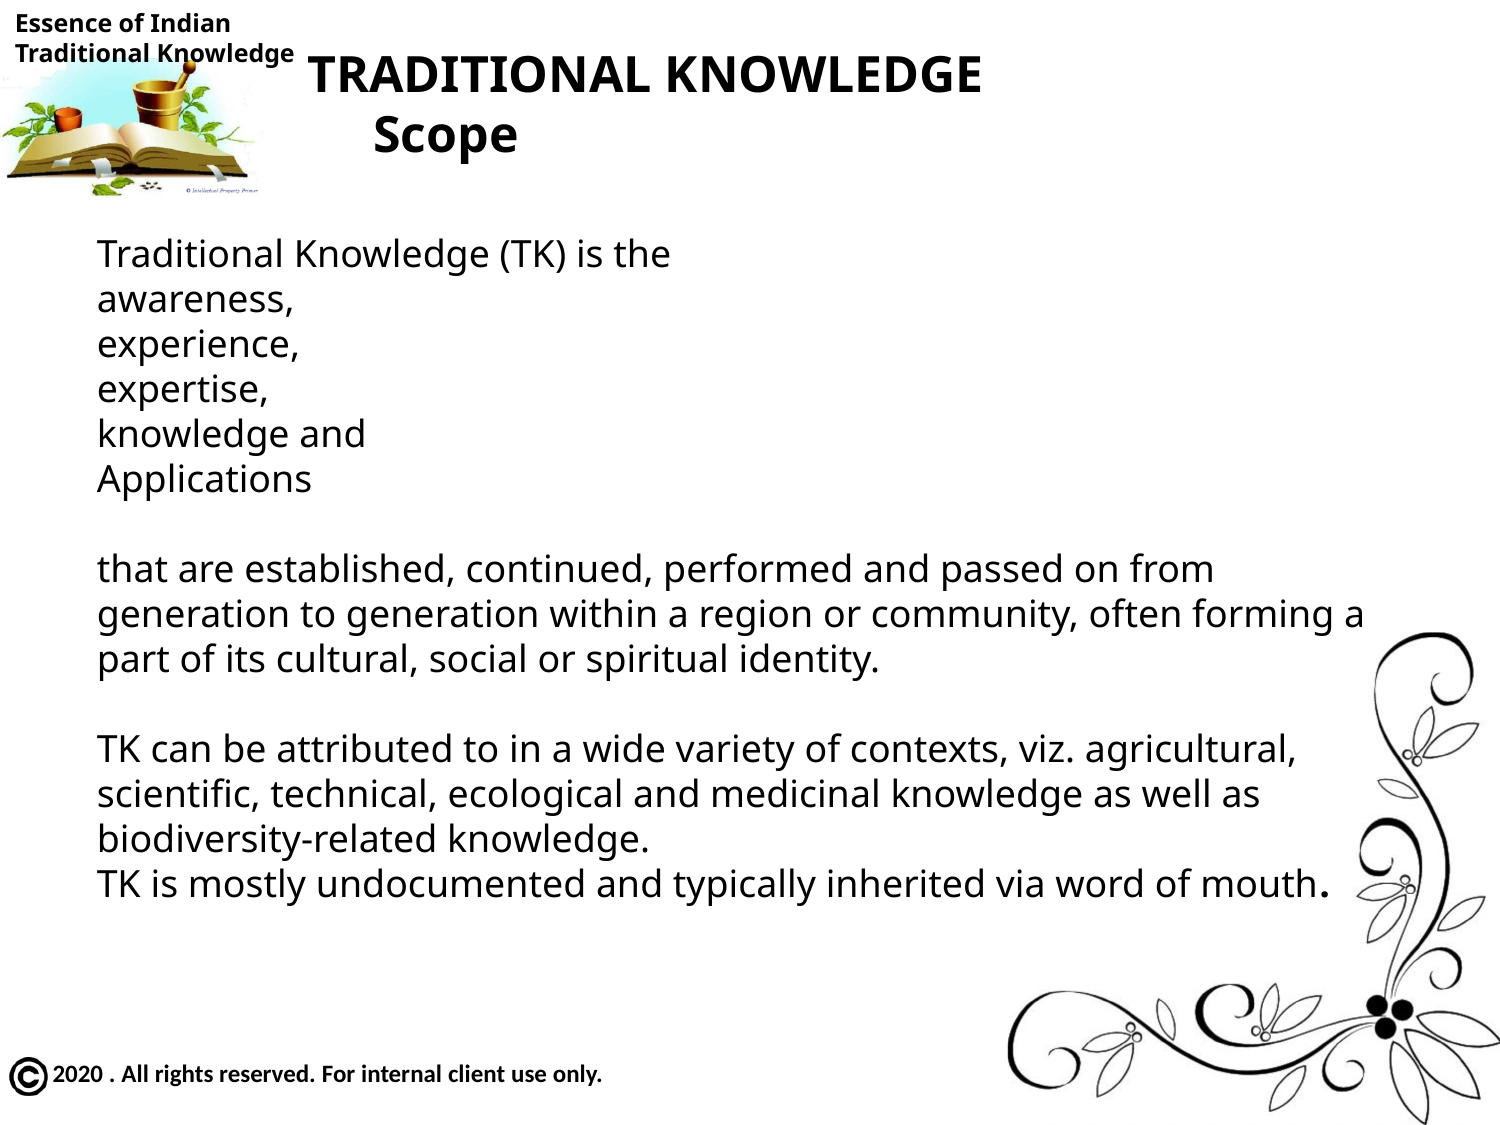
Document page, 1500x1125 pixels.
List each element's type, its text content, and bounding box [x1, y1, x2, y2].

picture [0, 1056, 55, 1096]
text_box 2020 . All rights reserved. For internal client use only. [37, 1050, 663, 1095]
text_box Traditional Knowledge (TK) is the awareness, experience, expertise, knowledge and Applications that are established, continued, performed and passed on from generation to generation within a region or community, often forming a part of its cultural, social or spiritual identity. TK can be attributed to in a wide variety of contexts, viz. agricultural, scientific, technical, ecological and medicinal knowledge as well as biodiversity-related knowledge. TK is mostly undocumented and typically inherited via word of mouth. [82, 222, 1383, 913]
picture [0, 58, 267, 200]
picture [1008, 631, 1500, 1125]
text_box Essence of Indian Traditional Knowledge [0, 0, 340, 56]
text_box TRADITIONAL KNOWLEDGE Scope [58, 35, 1442, 290]
